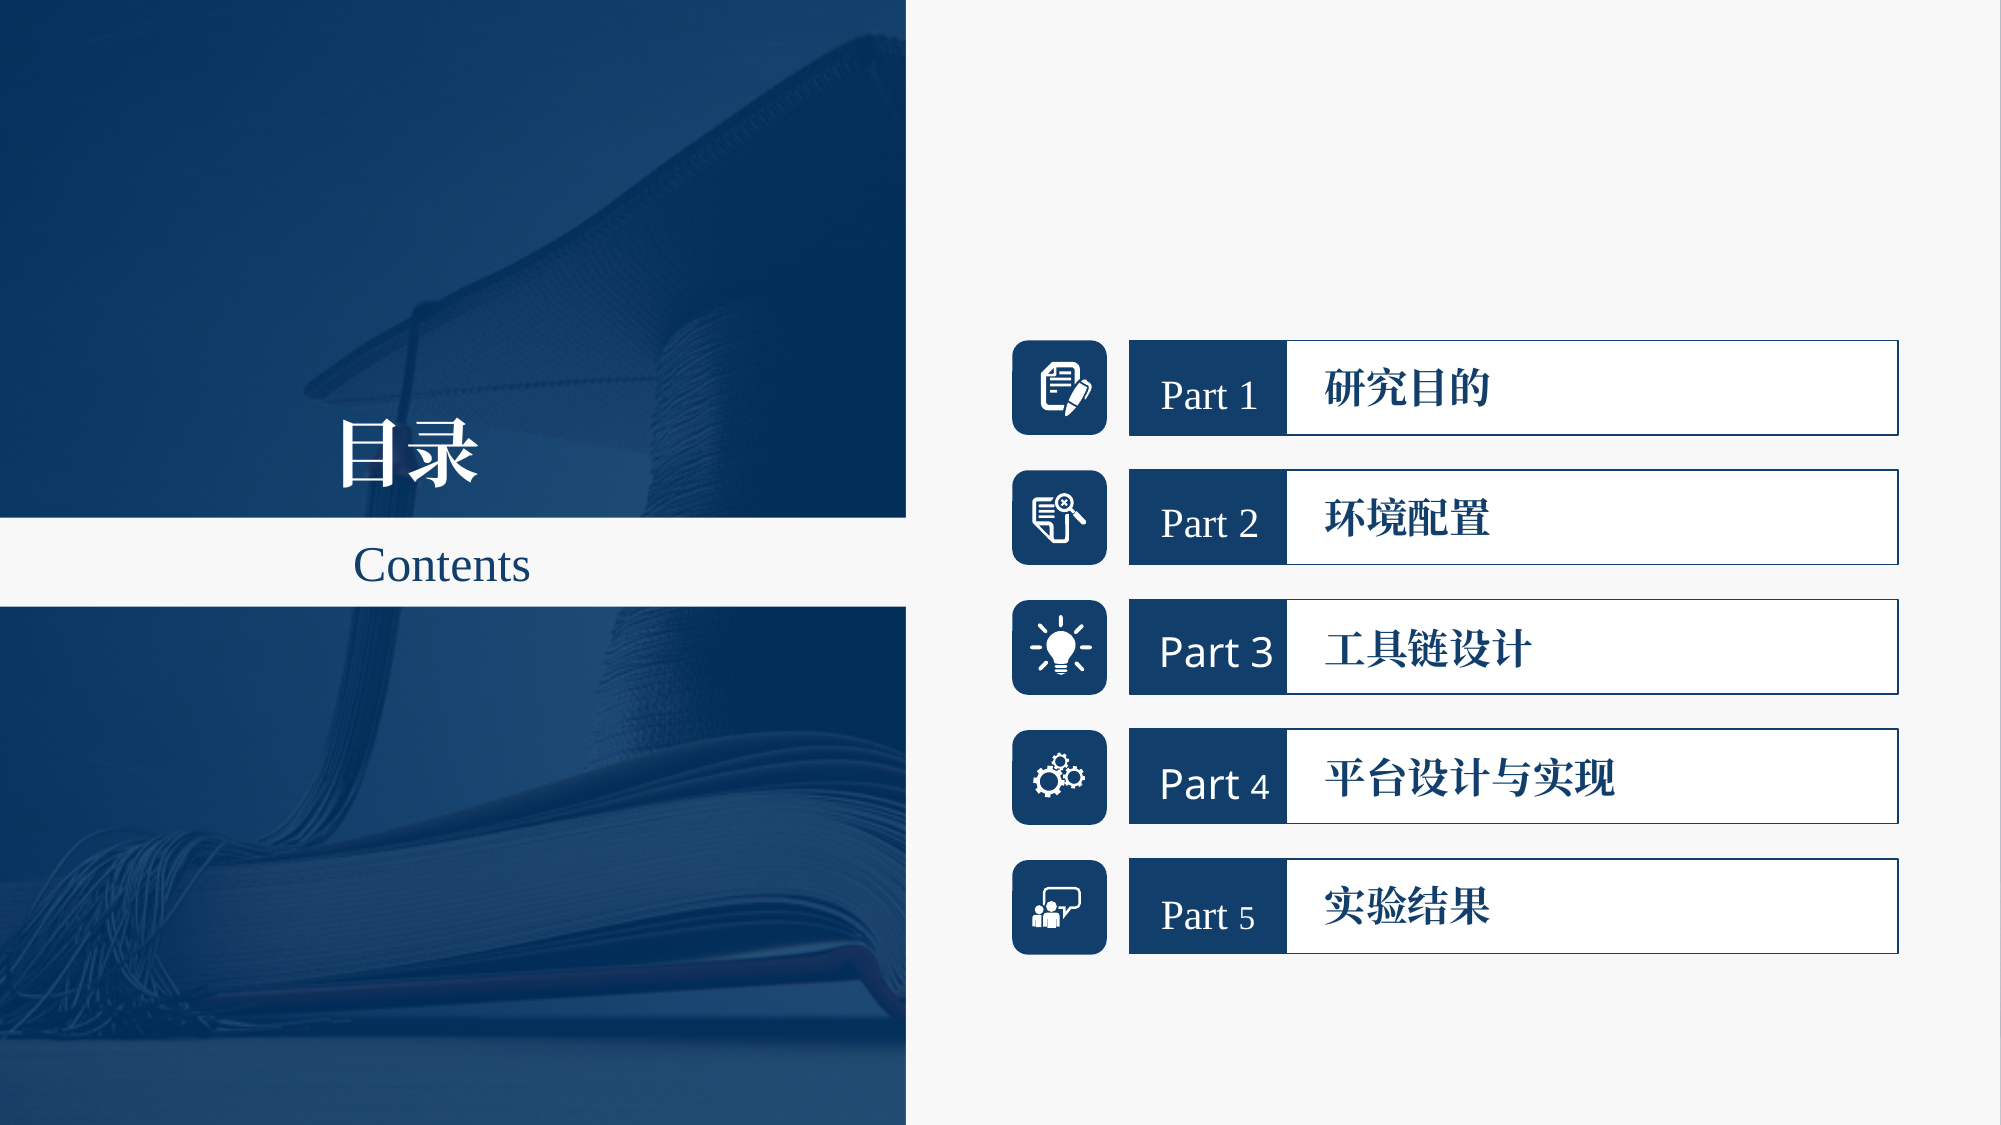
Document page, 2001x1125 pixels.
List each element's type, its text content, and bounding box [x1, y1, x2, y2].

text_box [1012, 860, 1107, 955]
text_box 研究目的 [1309, 353, 1686, 419]
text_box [1012, 600, 1107, 695]
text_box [1130, 340, 1287, 954]
text_box [1287, 470, 1899, 565]
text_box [1012, 470, 1107, 565]
text_box [1287, 340, 1899, 435]
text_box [1012, 340, 1107, 435]
text_box Contents [303, 524, 581, 600]
text_box 目录 [316, 401, 569, 501]
text_box 平台设计与实现 [1309, 744, 1686, 810]
text_box [1287, 858, 1899, 954]
text_box 工具链设计 [1309, 615, 1828, 680]
text_box [1287, 729, 1899, 824]
text_box [1287, 599, 1899, 694]
text_box 环境配置 [1309, 484, 1706, 550]
text_box [0, 517, 906, 607]
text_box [1012, 730, 1107, 825]
text_box 实验结果 [1309, 871, 1792, 937]
